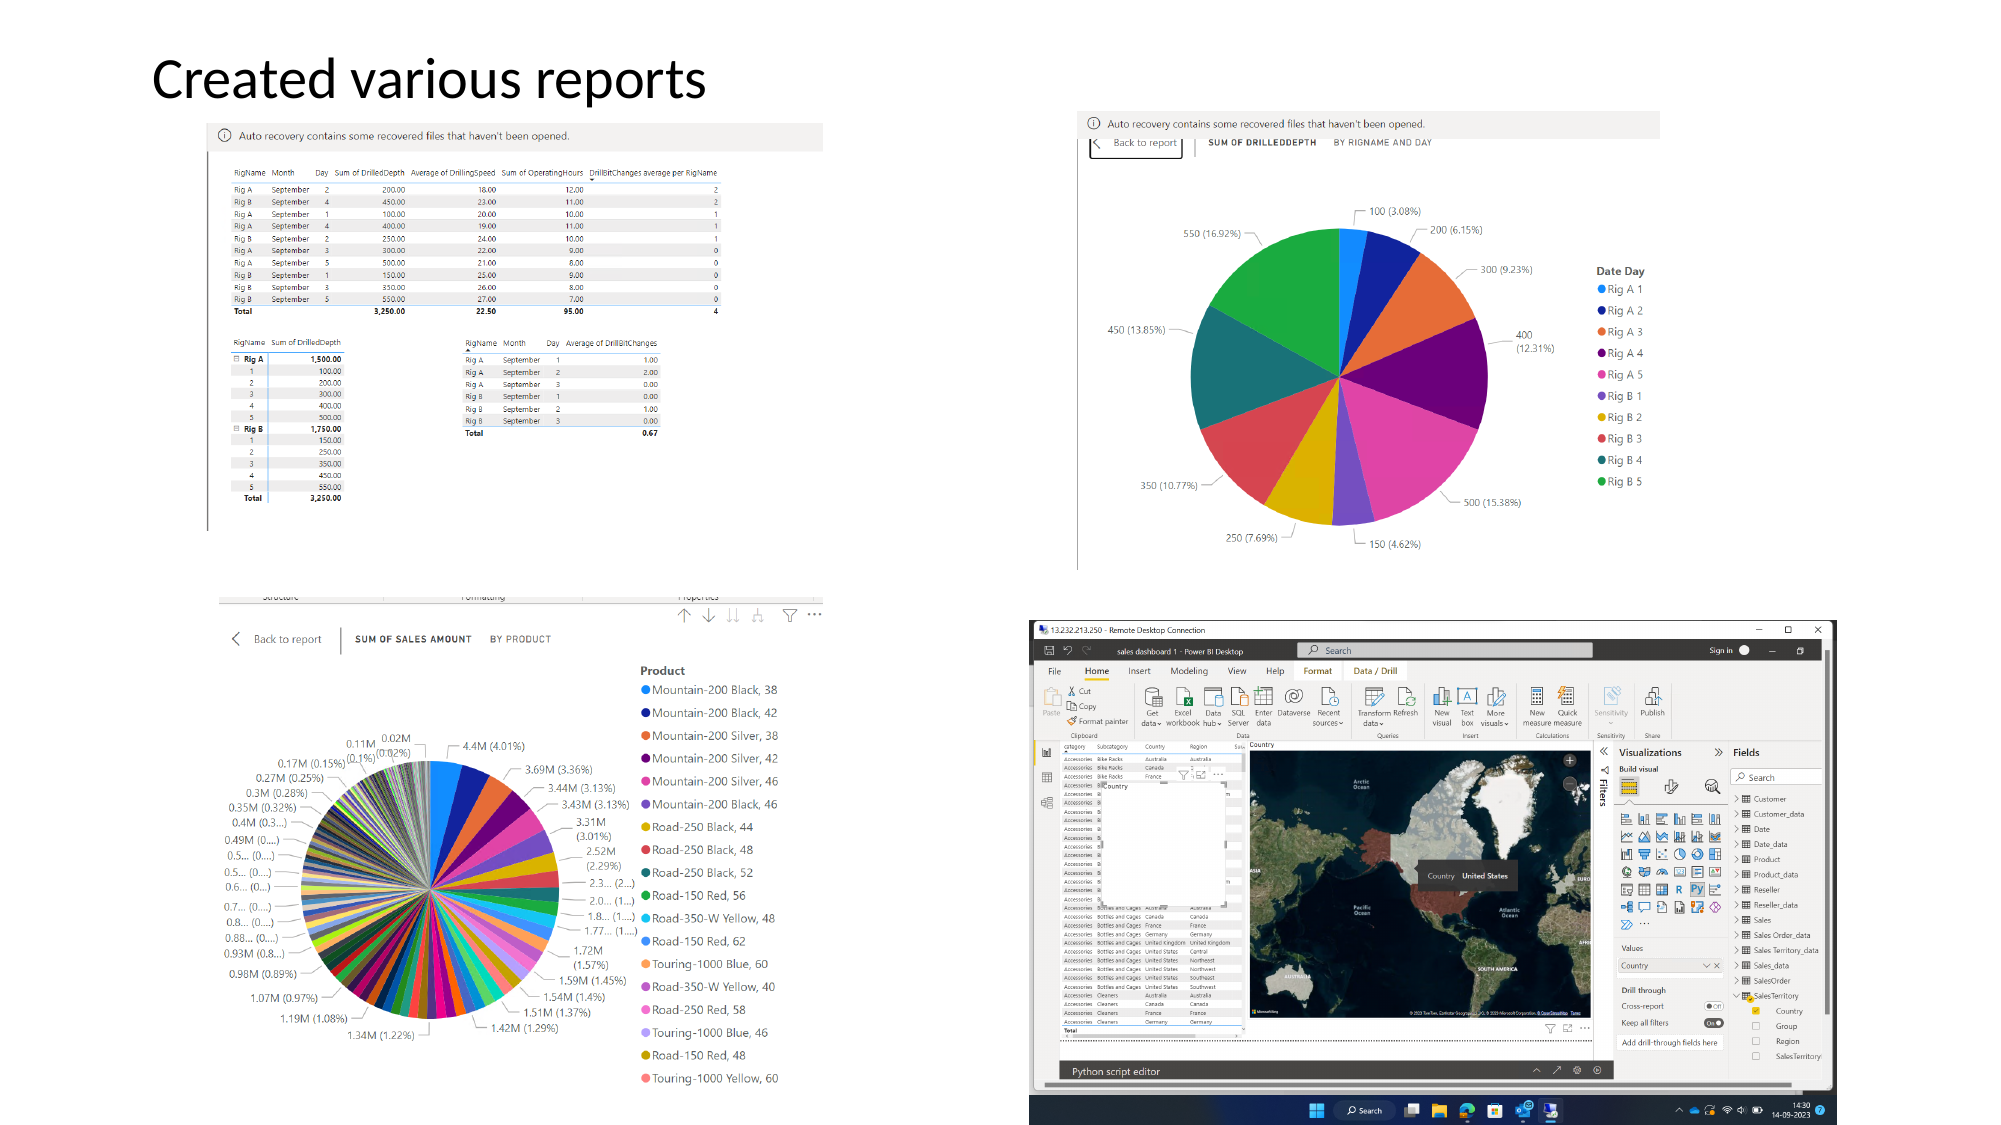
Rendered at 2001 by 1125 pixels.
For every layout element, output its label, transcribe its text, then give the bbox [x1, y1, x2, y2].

picture [206, 123, 823, 531]
picture [1077, 111, 1660, 570]
list Created various reports [137, 41, 1863, 1014]
picture [1029, 620, 1837, 1125]
picture [219, 597, 823, 1096]
